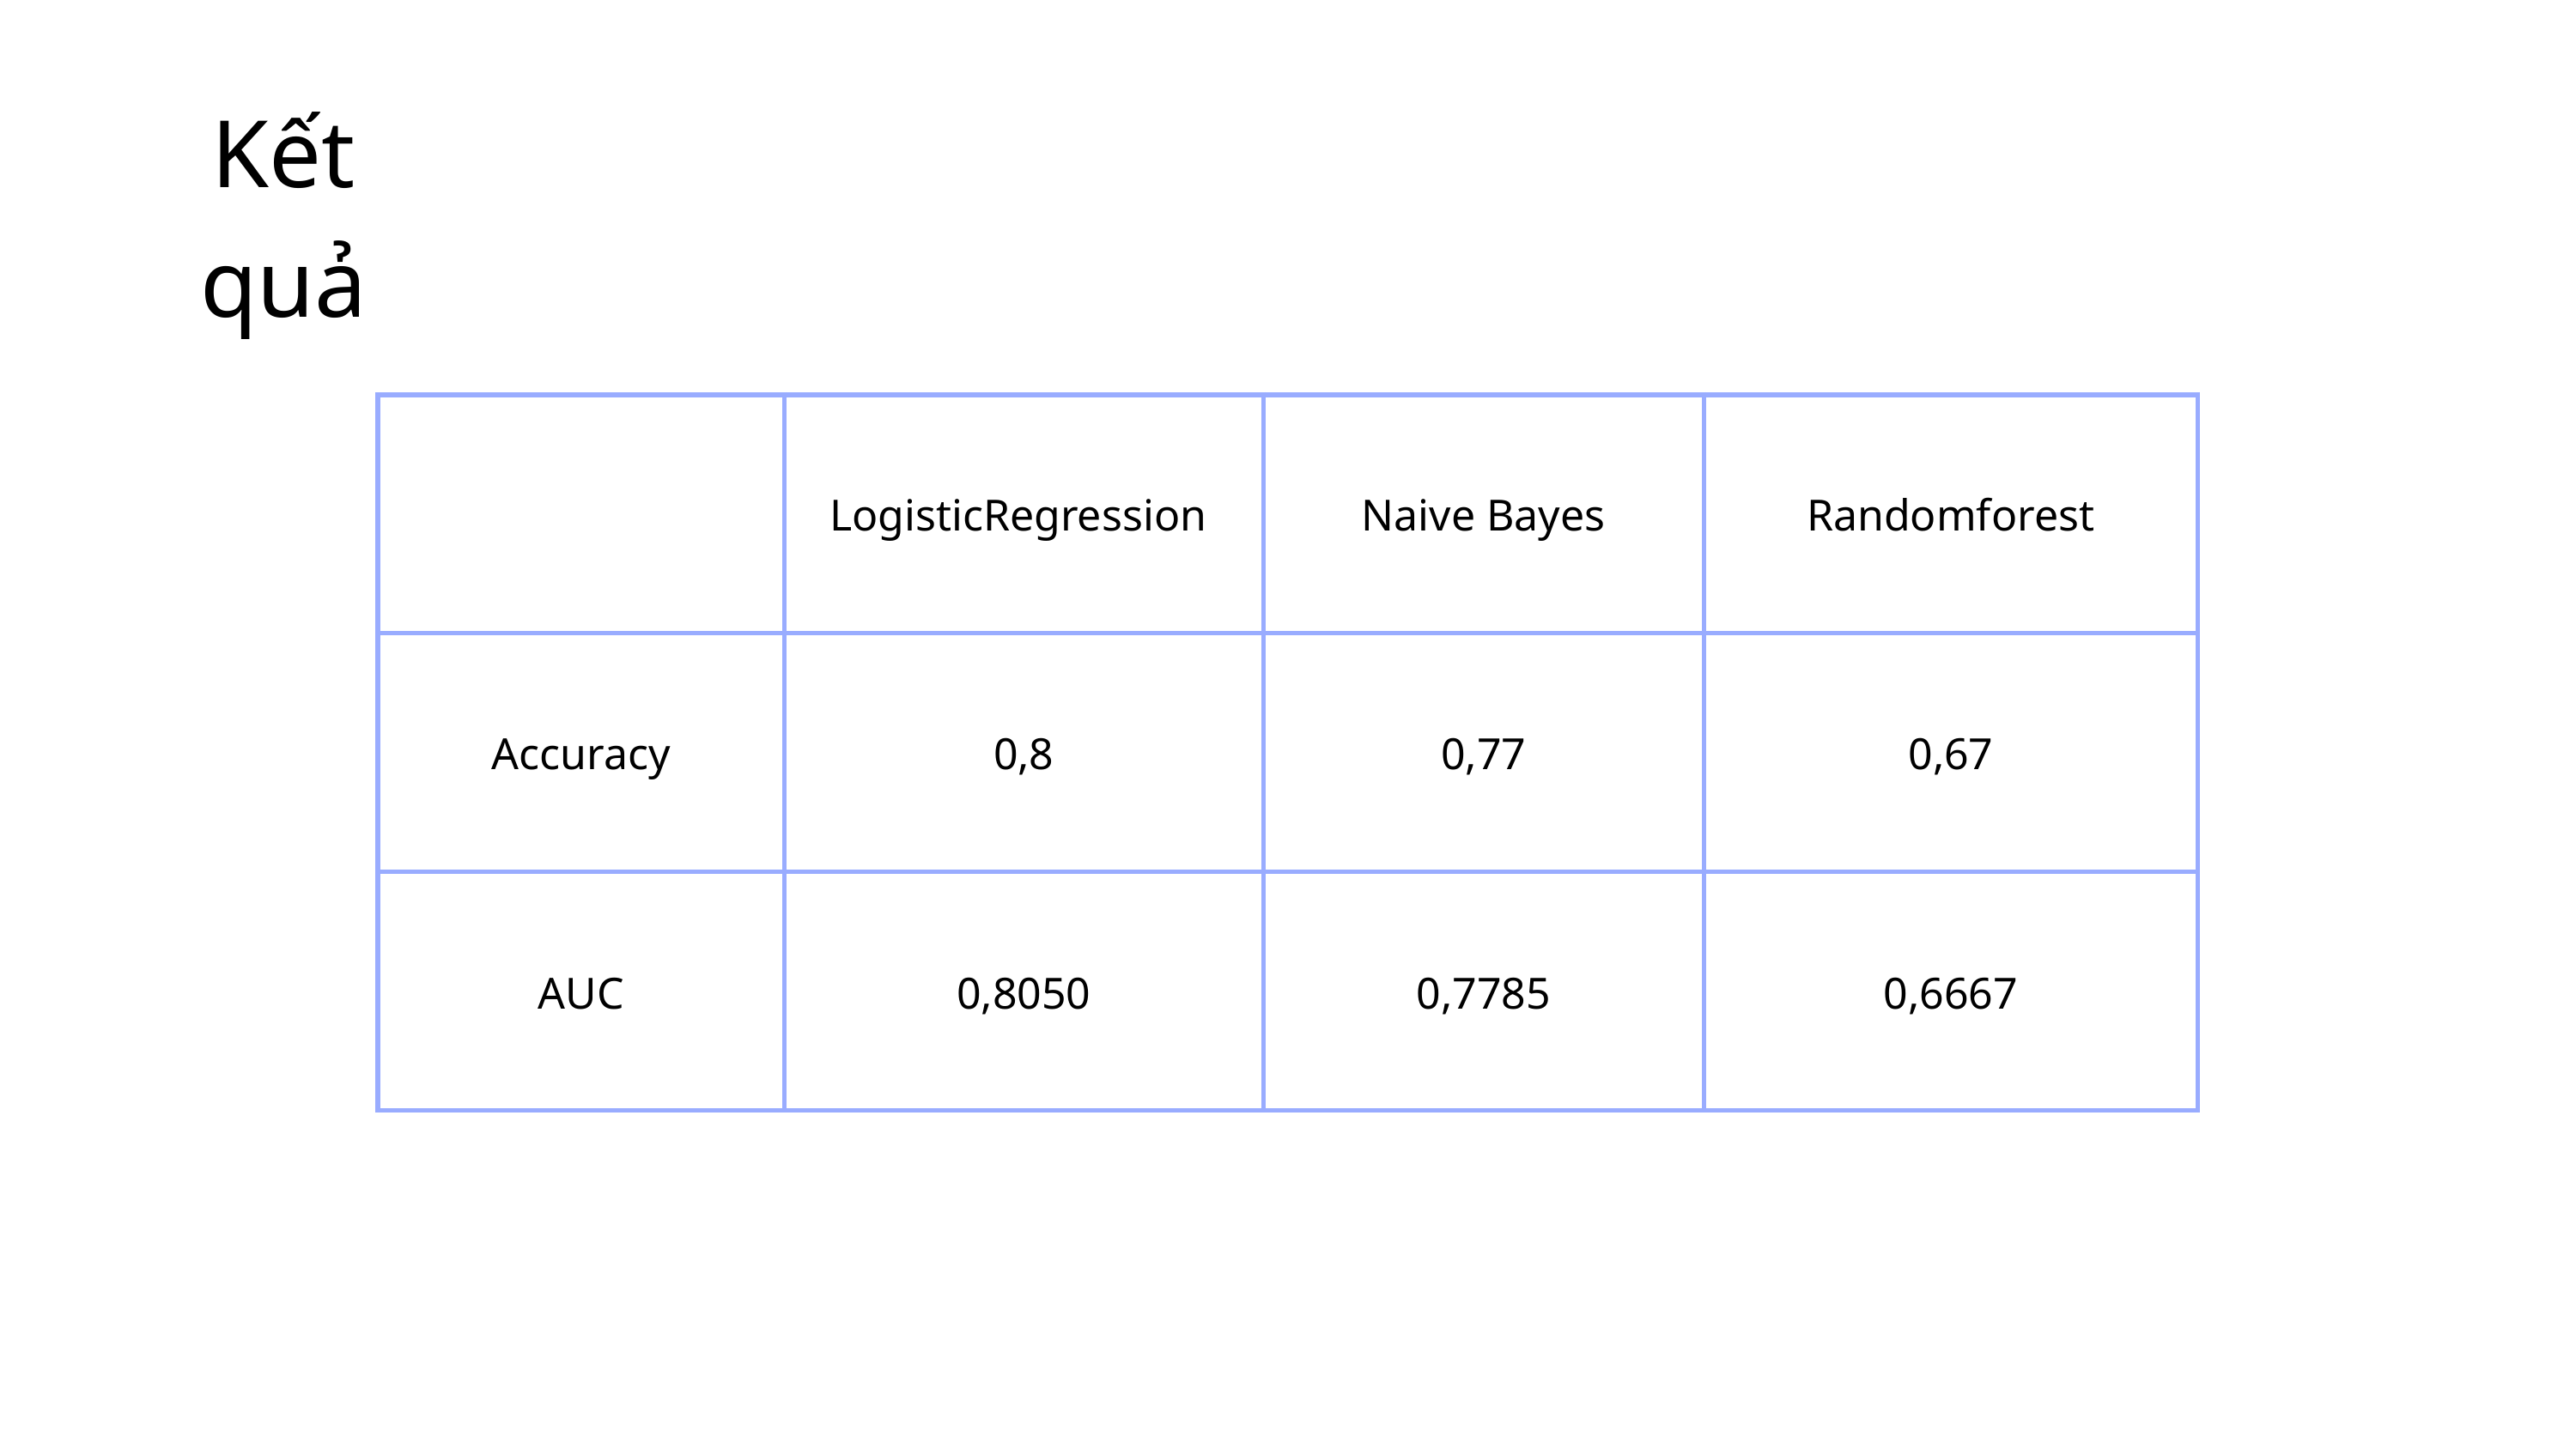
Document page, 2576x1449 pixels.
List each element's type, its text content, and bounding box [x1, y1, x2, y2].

table_cell 0,77 [1266, 635, 1702, 870]
table_cell Accuracy [380, 635, 782, 870]
table_cell 0,67 [1706, 635, 2196, 870]
table_cell 0,8050 [787, 874, 1261, 1108]
table_header [380, 397, 782, 631]
table_cell 0,7785 [1266, 874, 1702, 1108]
text_box Kết quả [121, 76, 446, 336]
table_cell AUC [380, 874, 782, 1108]
table_cell 0,8 [787, 635, 1261, 870]
table_header Randomforest [1706, 397, 2196, 631]
table_header Naive Bayes [1266, 397, 1702, 631]
table_header LogisticRegression [787, 397, 1261, 631]
table_cell 0,6667 [1706, 874, 2196, 1108]
